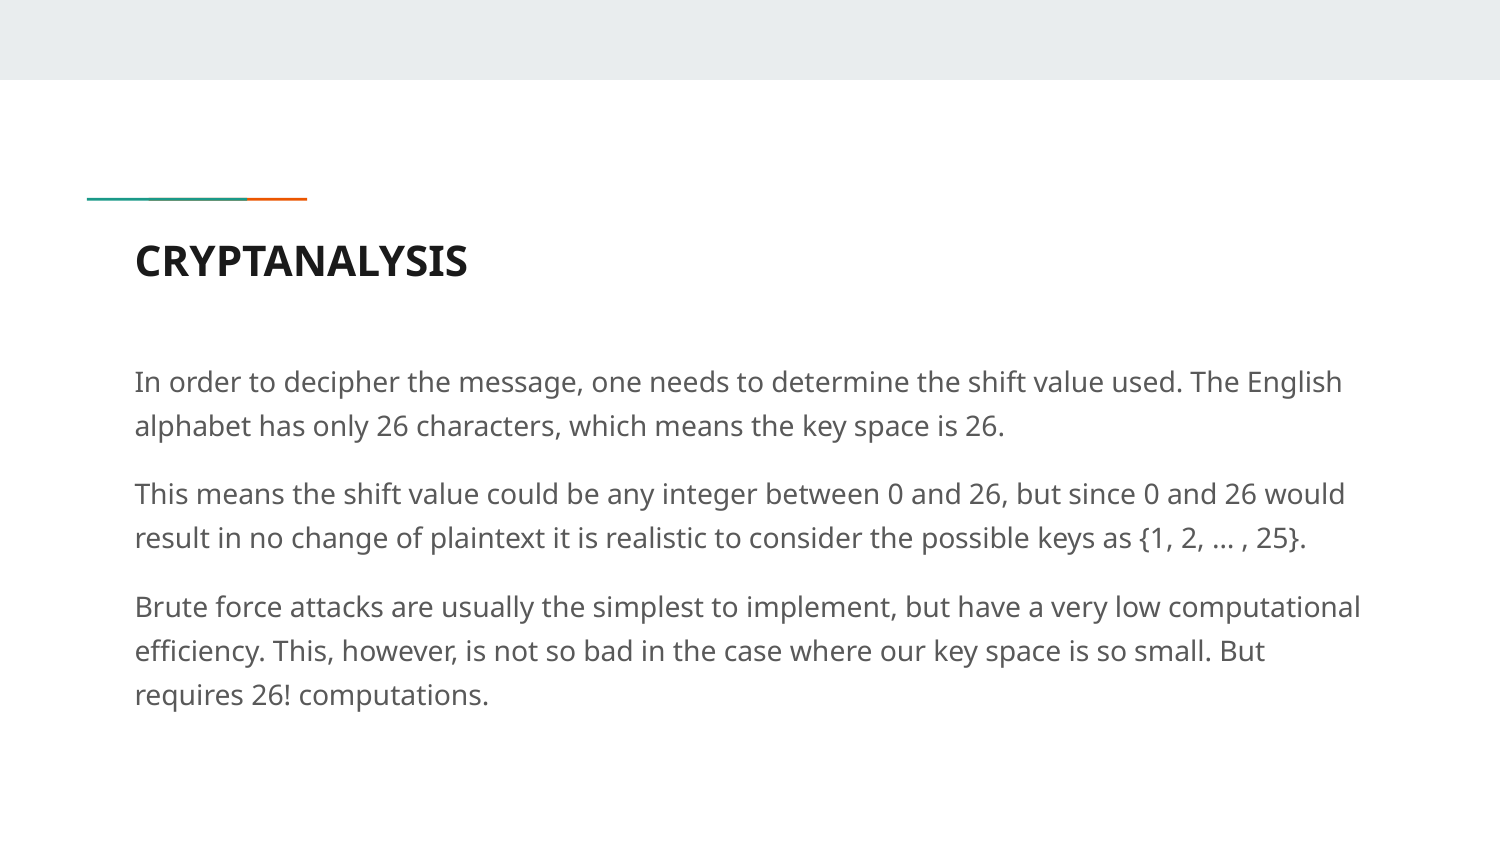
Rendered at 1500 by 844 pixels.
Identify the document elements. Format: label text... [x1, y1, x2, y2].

list In order to decipher the message, one needs to determine the shift value used. The English alphabet has only 26 characters, which means the key space is 26. This means the shift value could be any integer between 0 and 26, but since 0 and 26 would result in no change of plaintext it is realistic to consider the possible keys as {1, 2, … , 25}. Brute force attacks are usually the simplest to implement, but have a very low computational efficiency. This, however, is not so bad in the case where our key space is so small. But requires 26! computations. [119, 341, 1381, 736]
title CRYPTANALYSIS [119, 216, 1381, 305]
